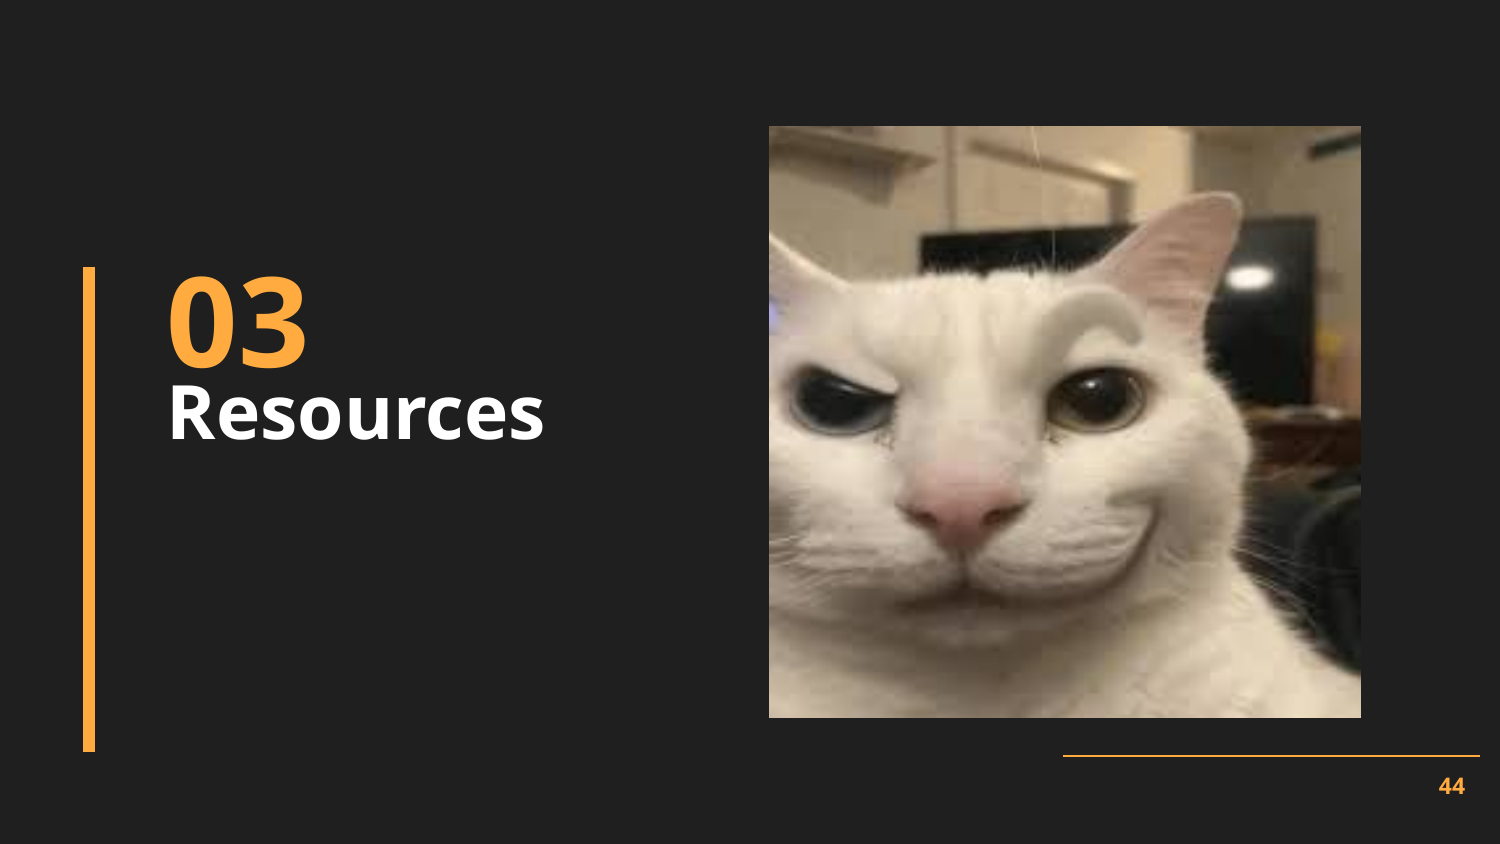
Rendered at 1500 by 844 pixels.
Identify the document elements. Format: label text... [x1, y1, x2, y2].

title 03 [151, 269, 550, 349]
title Resources [151, 349, 763, 531]
picture [768, 126, 1361, 718]
